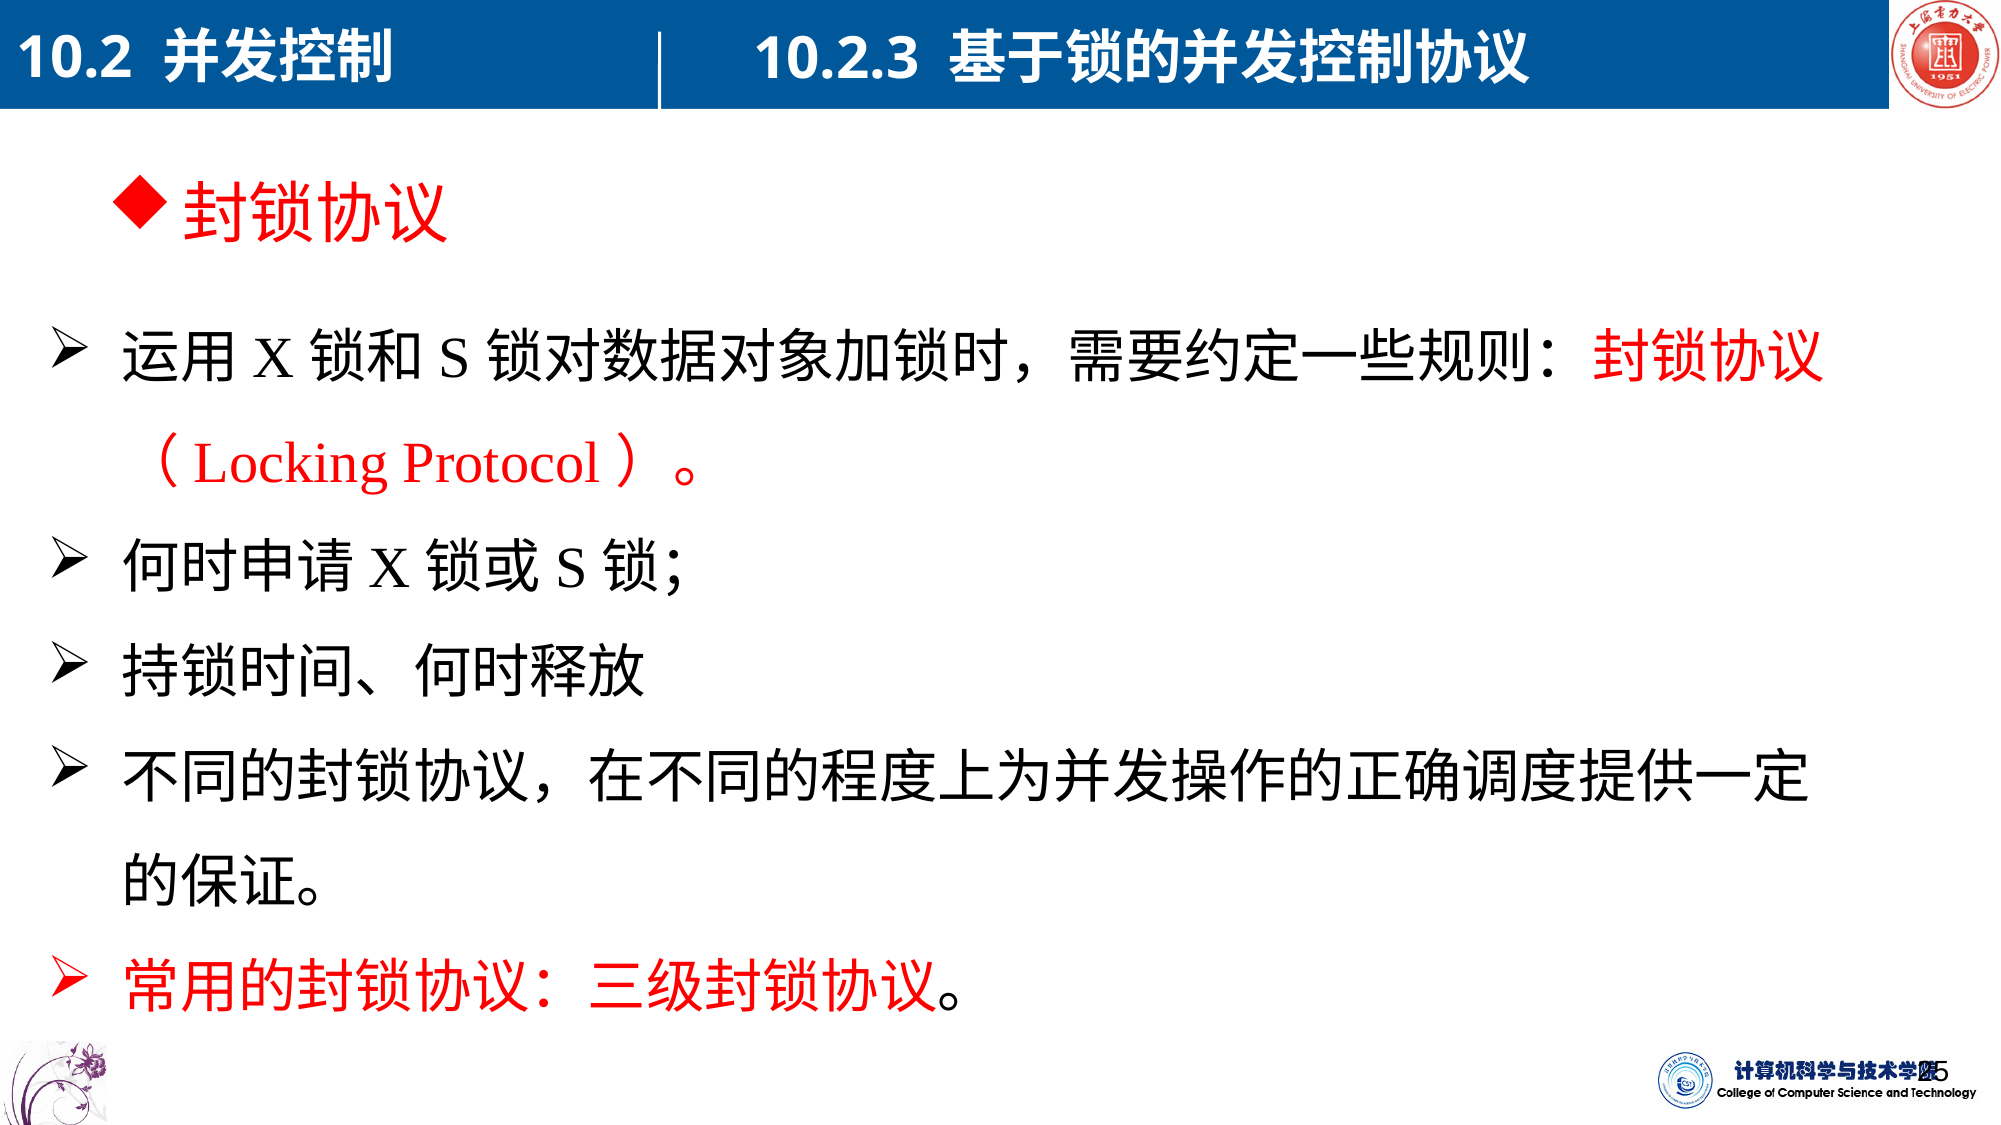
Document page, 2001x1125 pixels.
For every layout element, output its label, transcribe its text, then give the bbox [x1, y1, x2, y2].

picture [1658, 1049, 1982, 1110]
text_box 运用X锁和S锁对数据对象加锁时，需要约定一些规则：封锁协议（Locking Protocol）。 何时申请X锁或S锁； 持锁时间、何时释放 不同的封锁协议，在不同的程度上为并发操作的正确调度提供一定的保证。 常用的封锁协议：三级封锁协议。 [32, 277, 1870, 1027]
picture [1889, 0, 2000, 109]
slide_number 25 [1838, 1042, 1970, 1103]
text_box 10.2.3 基于锁的并发控制协议 [738, 13, 1853, 98]
text_box 封锁协议 [92, 163, 465, 259]
text_box 10.2 并发控制 [2, 11, 714, 97]
picture [1, 1041, 107, 1125]
